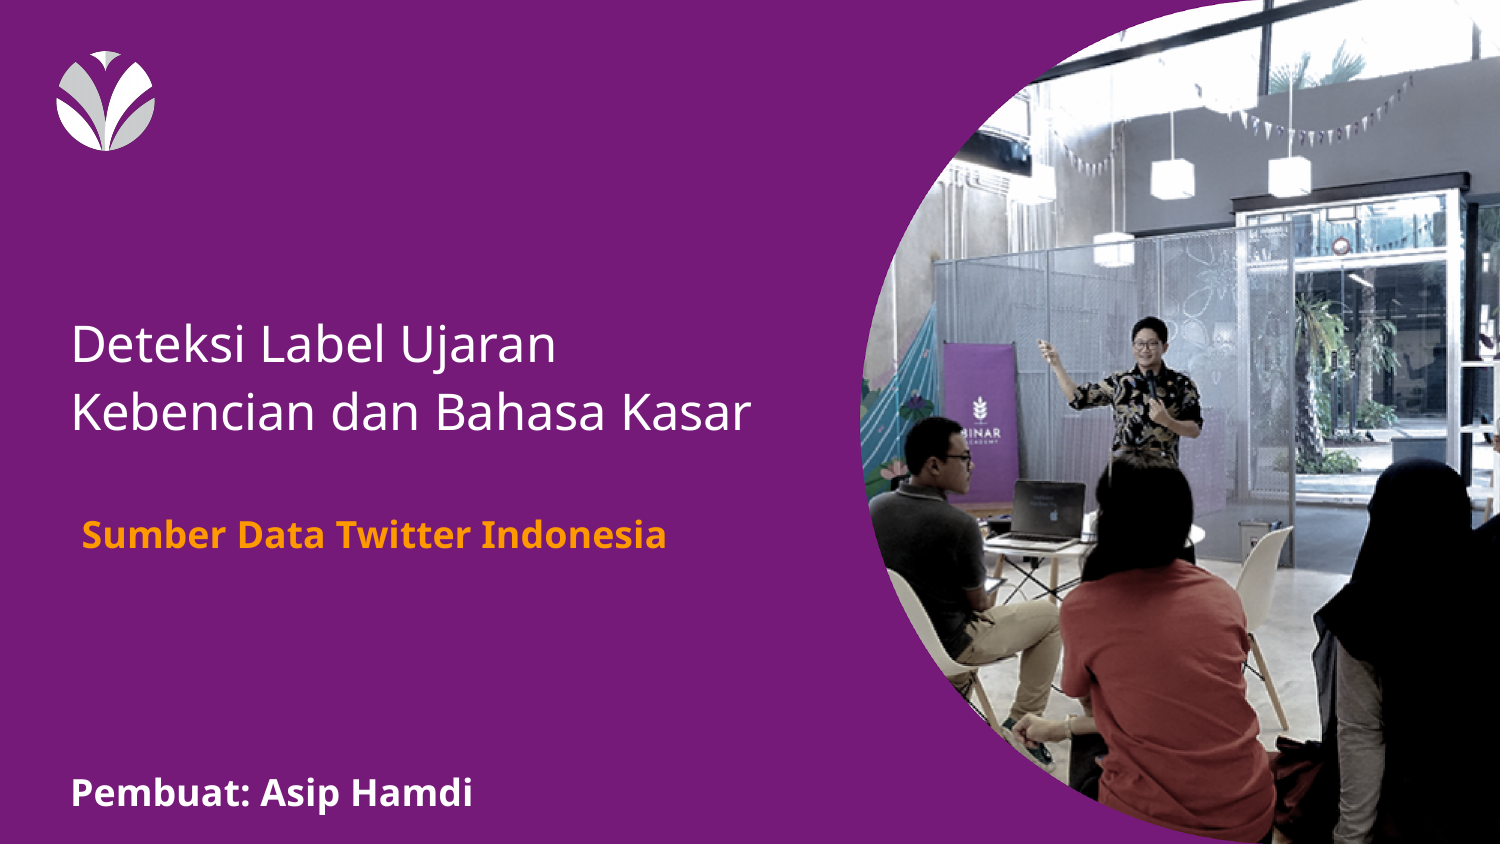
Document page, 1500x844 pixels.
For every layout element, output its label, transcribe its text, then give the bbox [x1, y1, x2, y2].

picture [0, 0, 1500, 844]
title Pembuat: Asip Hamdi [55, 698, 793, 844]
title Sumber Data Twitter Indonesia [66, 441, 804, 628]
title Deteksi Label Ujaran Kebencian dan Bahasa Kasar [55, 283, 793, 471]
